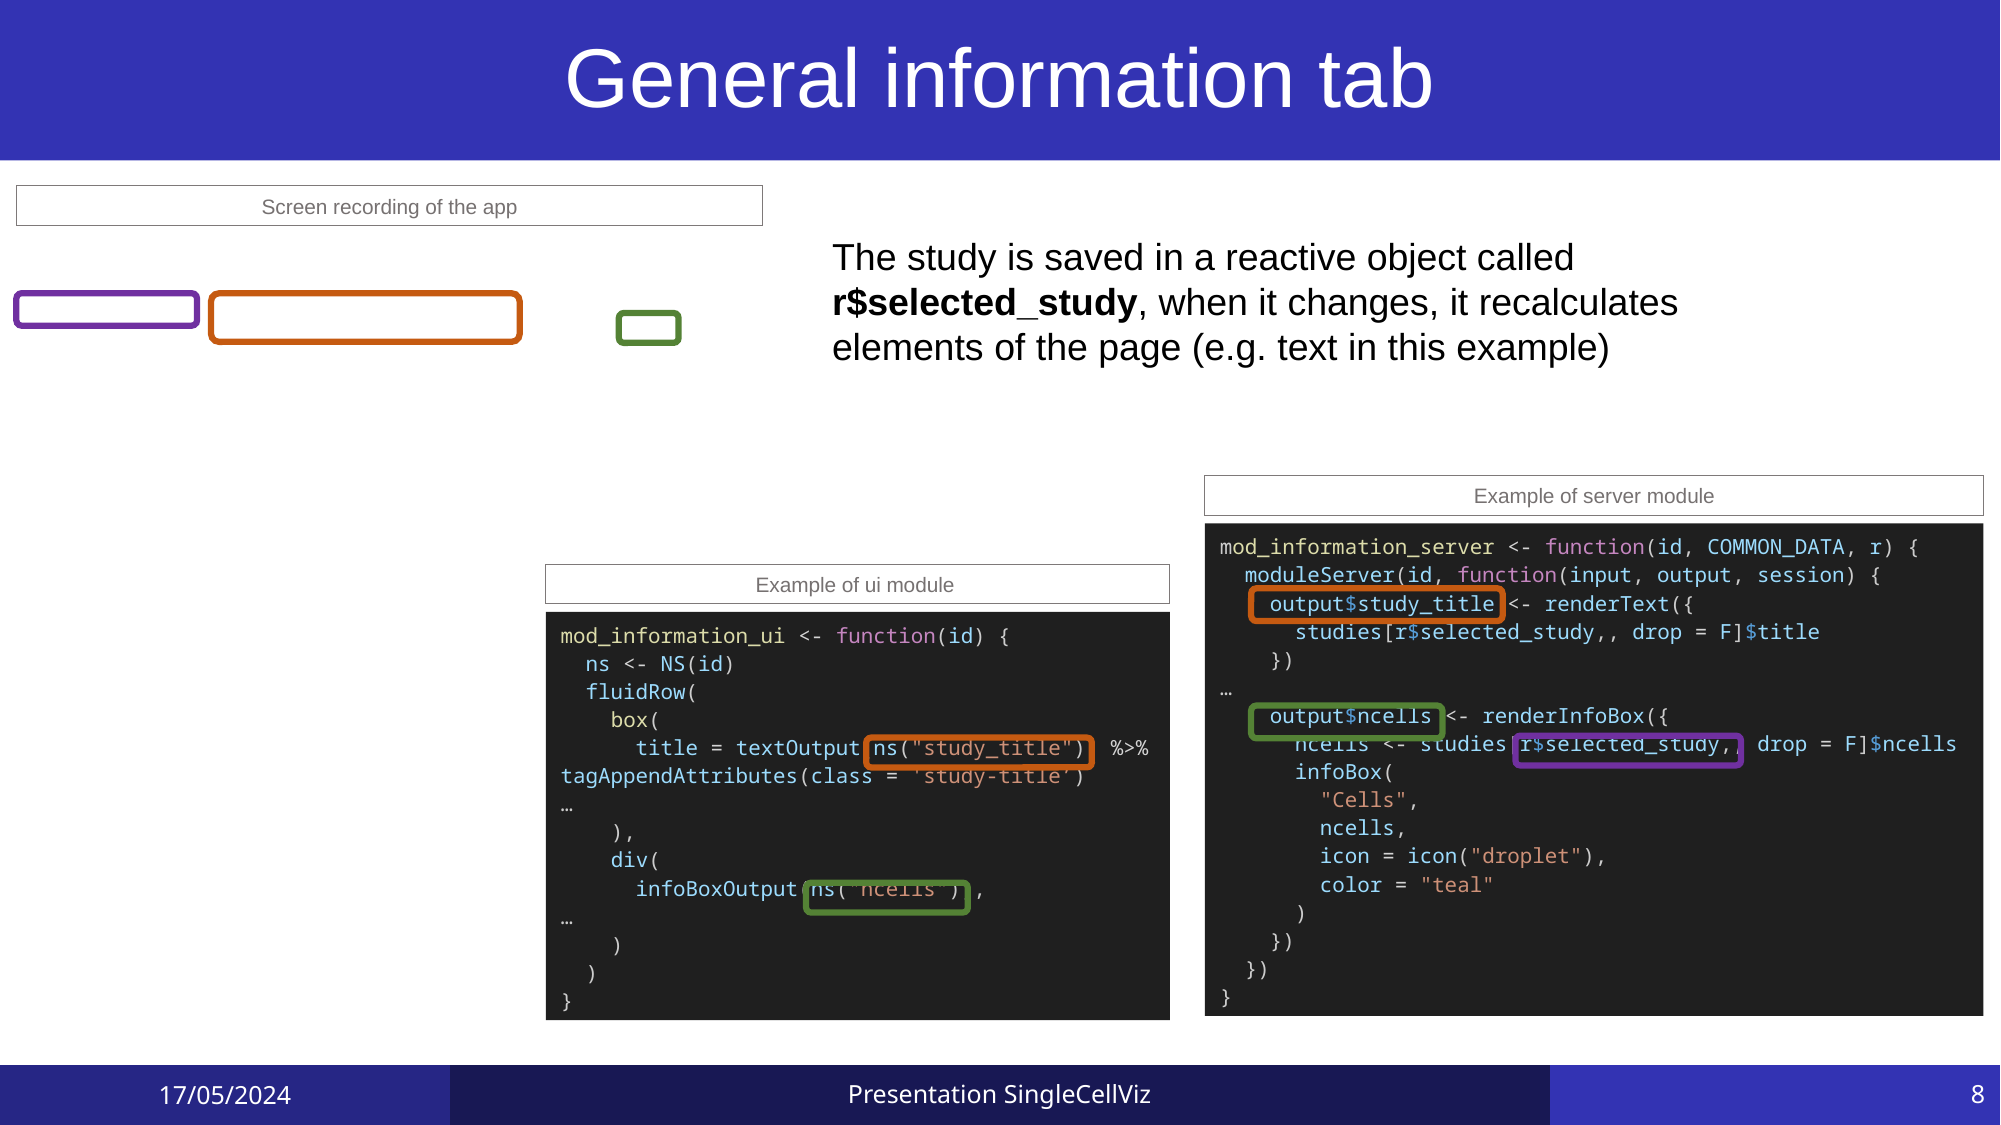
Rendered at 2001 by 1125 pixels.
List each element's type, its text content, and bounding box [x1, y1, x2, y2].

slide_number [0, 1065, 450, 1125]
text_box Screen recording of the app [16, 185, 763, 226]
text_box mod_information_ui <- function(id) { ns <- NS(id) fluidRow( box( title = textOutput(ns("study_title")) %>% tagAppendAttributes(class = 'study-title’) … ), div( infoBoxOutput(ns("ncells")), … ) ) } [545, 611, 1170, 1021]
slide_number 8 [1550, 1065, 2000, 1125]
text_box [1514, 734, 1743, 767]
text_box [805, 881, 969, 914]
picture [16, 232, 763, 551]
text_box mod_information_server <- function(id, COMMON_DATA, r) { moduleServer(id, function(input, output, session) { output$study_title <- renderText({ studies[r$selected_study,, drop = F]$title }) … output$ncells <- renderInfoBox({ ncells <- studies[r$selected_study,, drop = F]$ncells infoBox( "Cells", ncells, icon = icon("droplet"), color = "teal" ) }) }) } [1204, 523, 1984, 1016]
title General information tab [0, 0, 2000, 161]
text_box [865, 736, 1093, 769]
text_box Example of server module [1204, 475, 1984, 516]
footer Presentation SingleCellViz [450, 1065, 1550, 1125]
text_box [1249, 704, 1444, 740]
text_box Example of ui module [545, 564, 1170, 604]
text_box The study is saved in a reactive object called r$selected_study, when it changes, it recalculates elements of the page (e.g. text in this example) [817, 225, 1704, 376]
text_box [1250, 587, 1504, 623]
